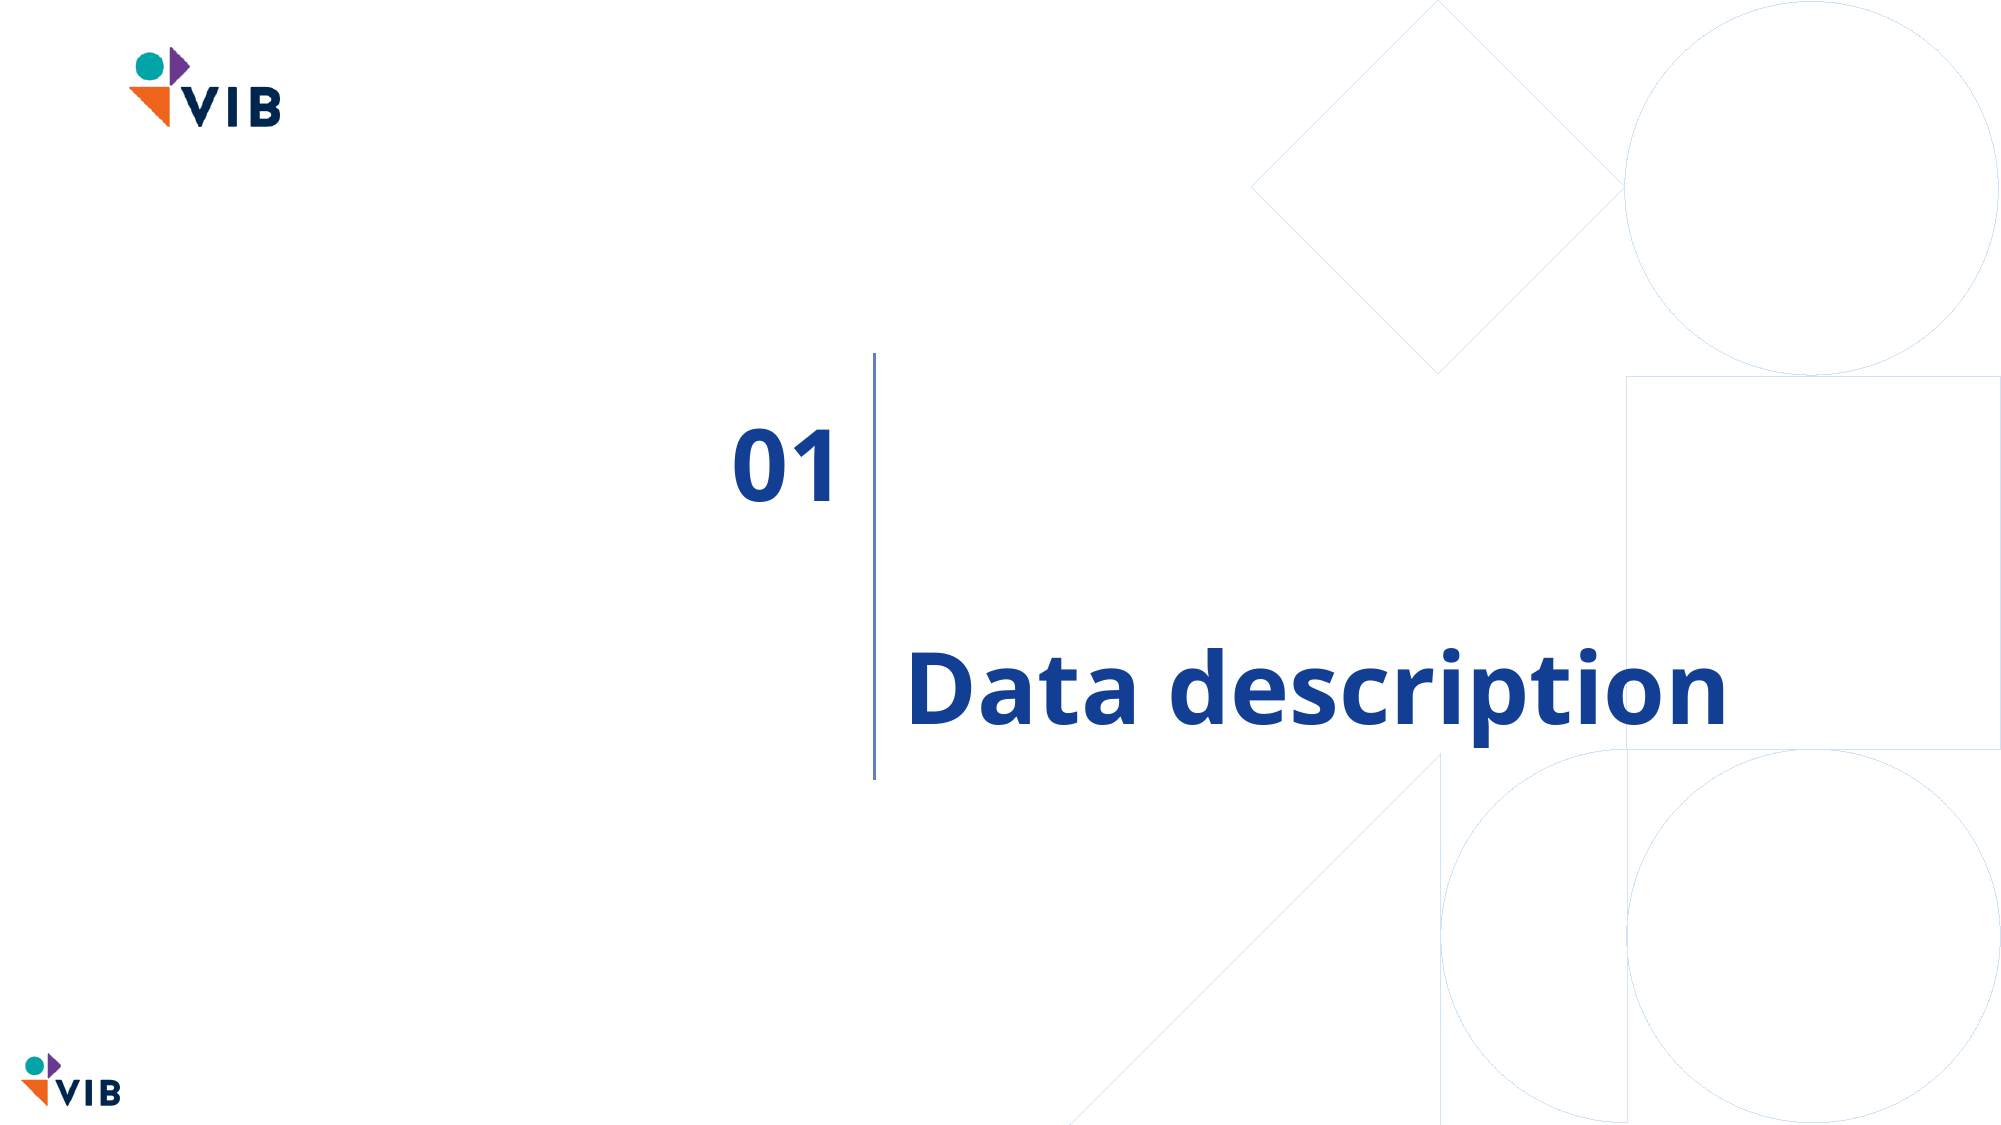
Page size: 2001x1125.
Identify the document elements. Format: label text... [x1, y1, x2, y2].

picture [129, 47, 280, 127]
list 01 [110, 377, 861, 753]
list Data description [888, 377, 1790, 753]
picture [21, 1053, 120, 1106]
